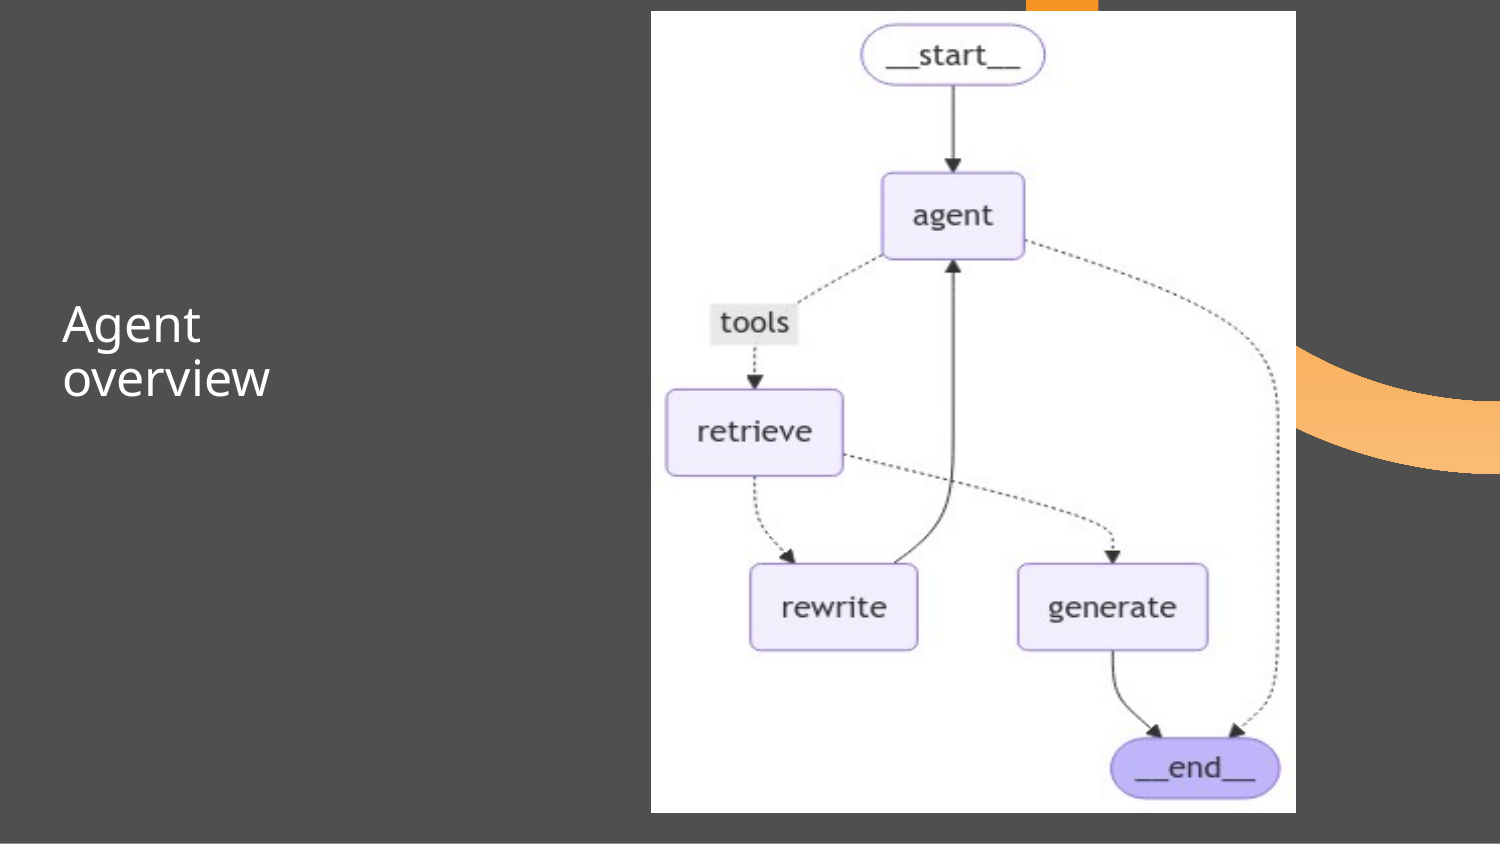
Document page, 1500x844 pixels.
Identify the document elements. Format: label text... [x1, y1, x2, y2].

picture [650, 10, 1296, 813]
title Agent overview [62, 298, 288, 482]
